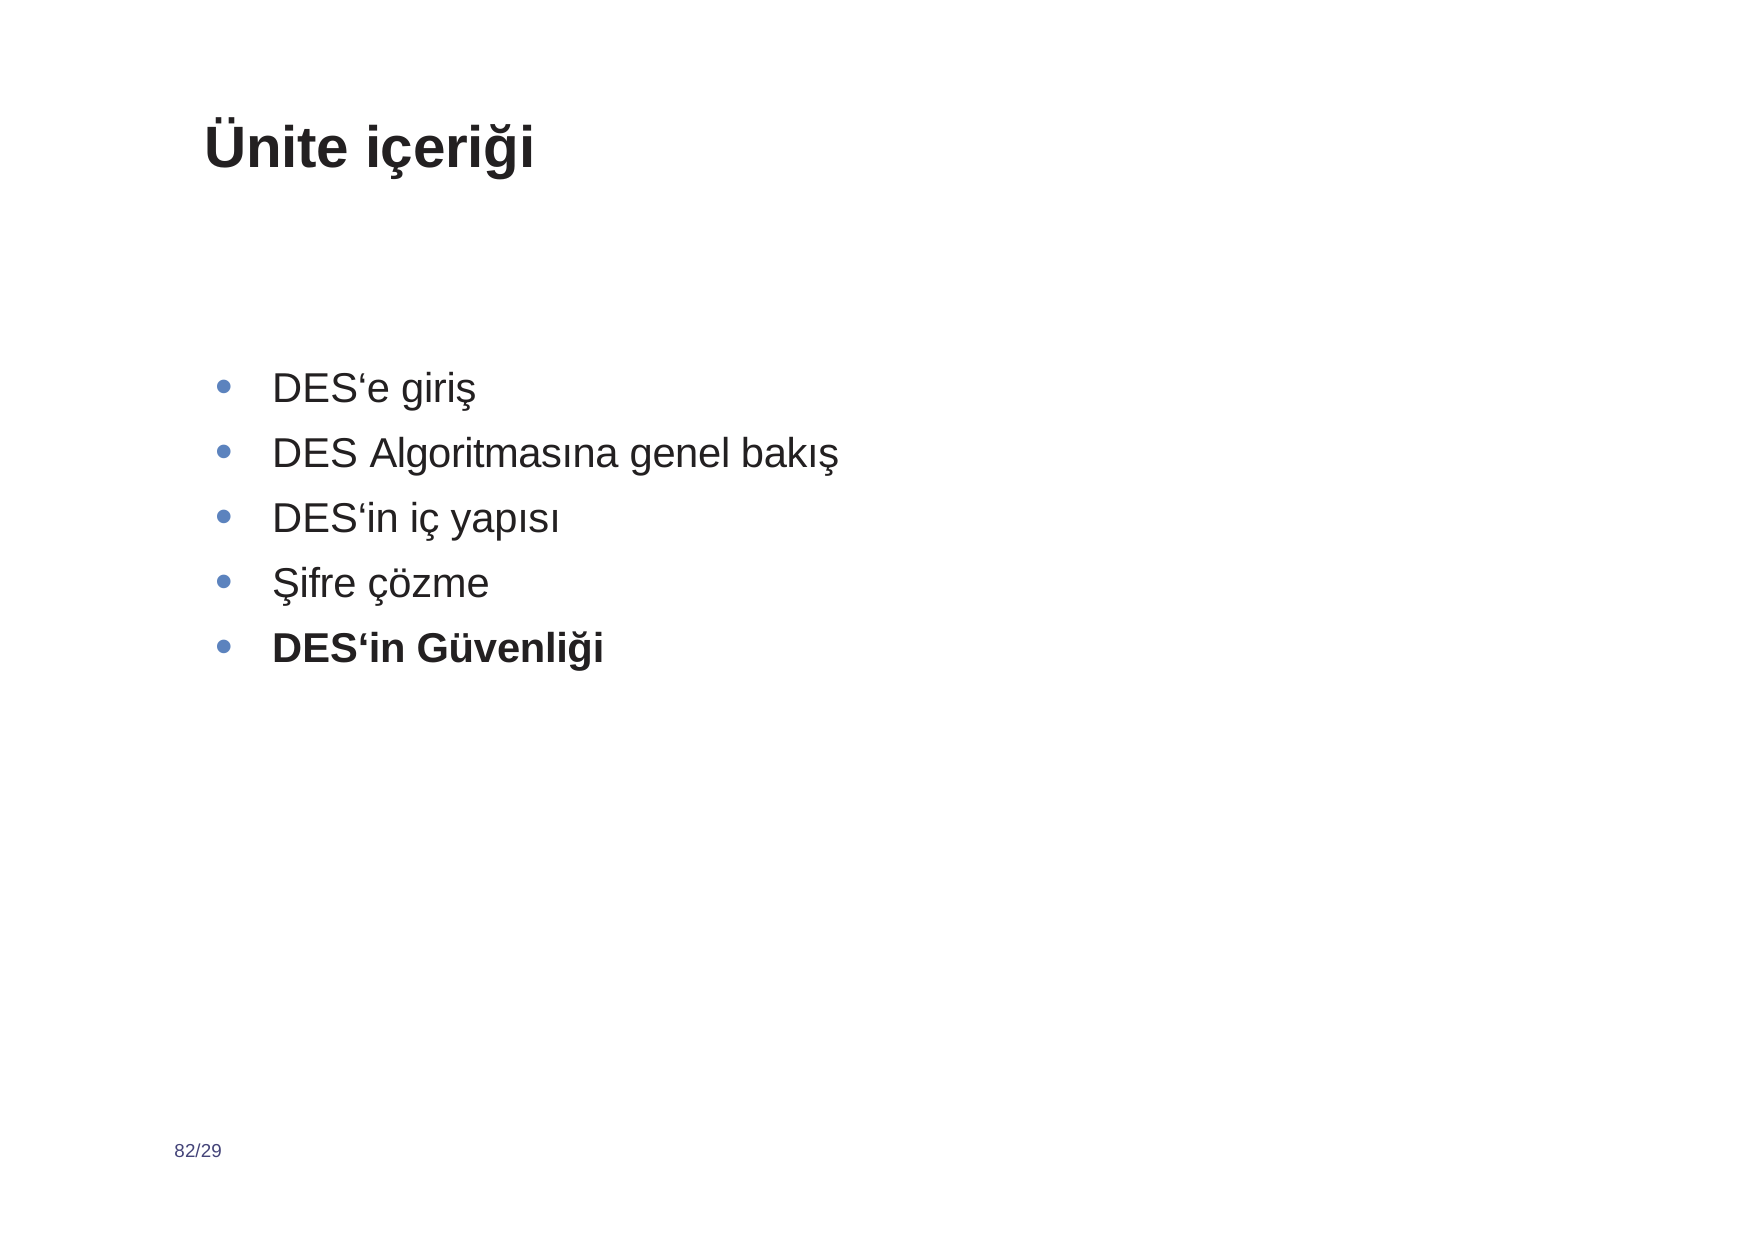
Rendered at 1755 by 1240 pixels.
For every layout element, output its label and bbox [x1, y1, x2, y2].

title [202, 108, 1552, 181]
text_box [213, 360, 848, 723]
slide_number [170, 1139, 224, 1164]
